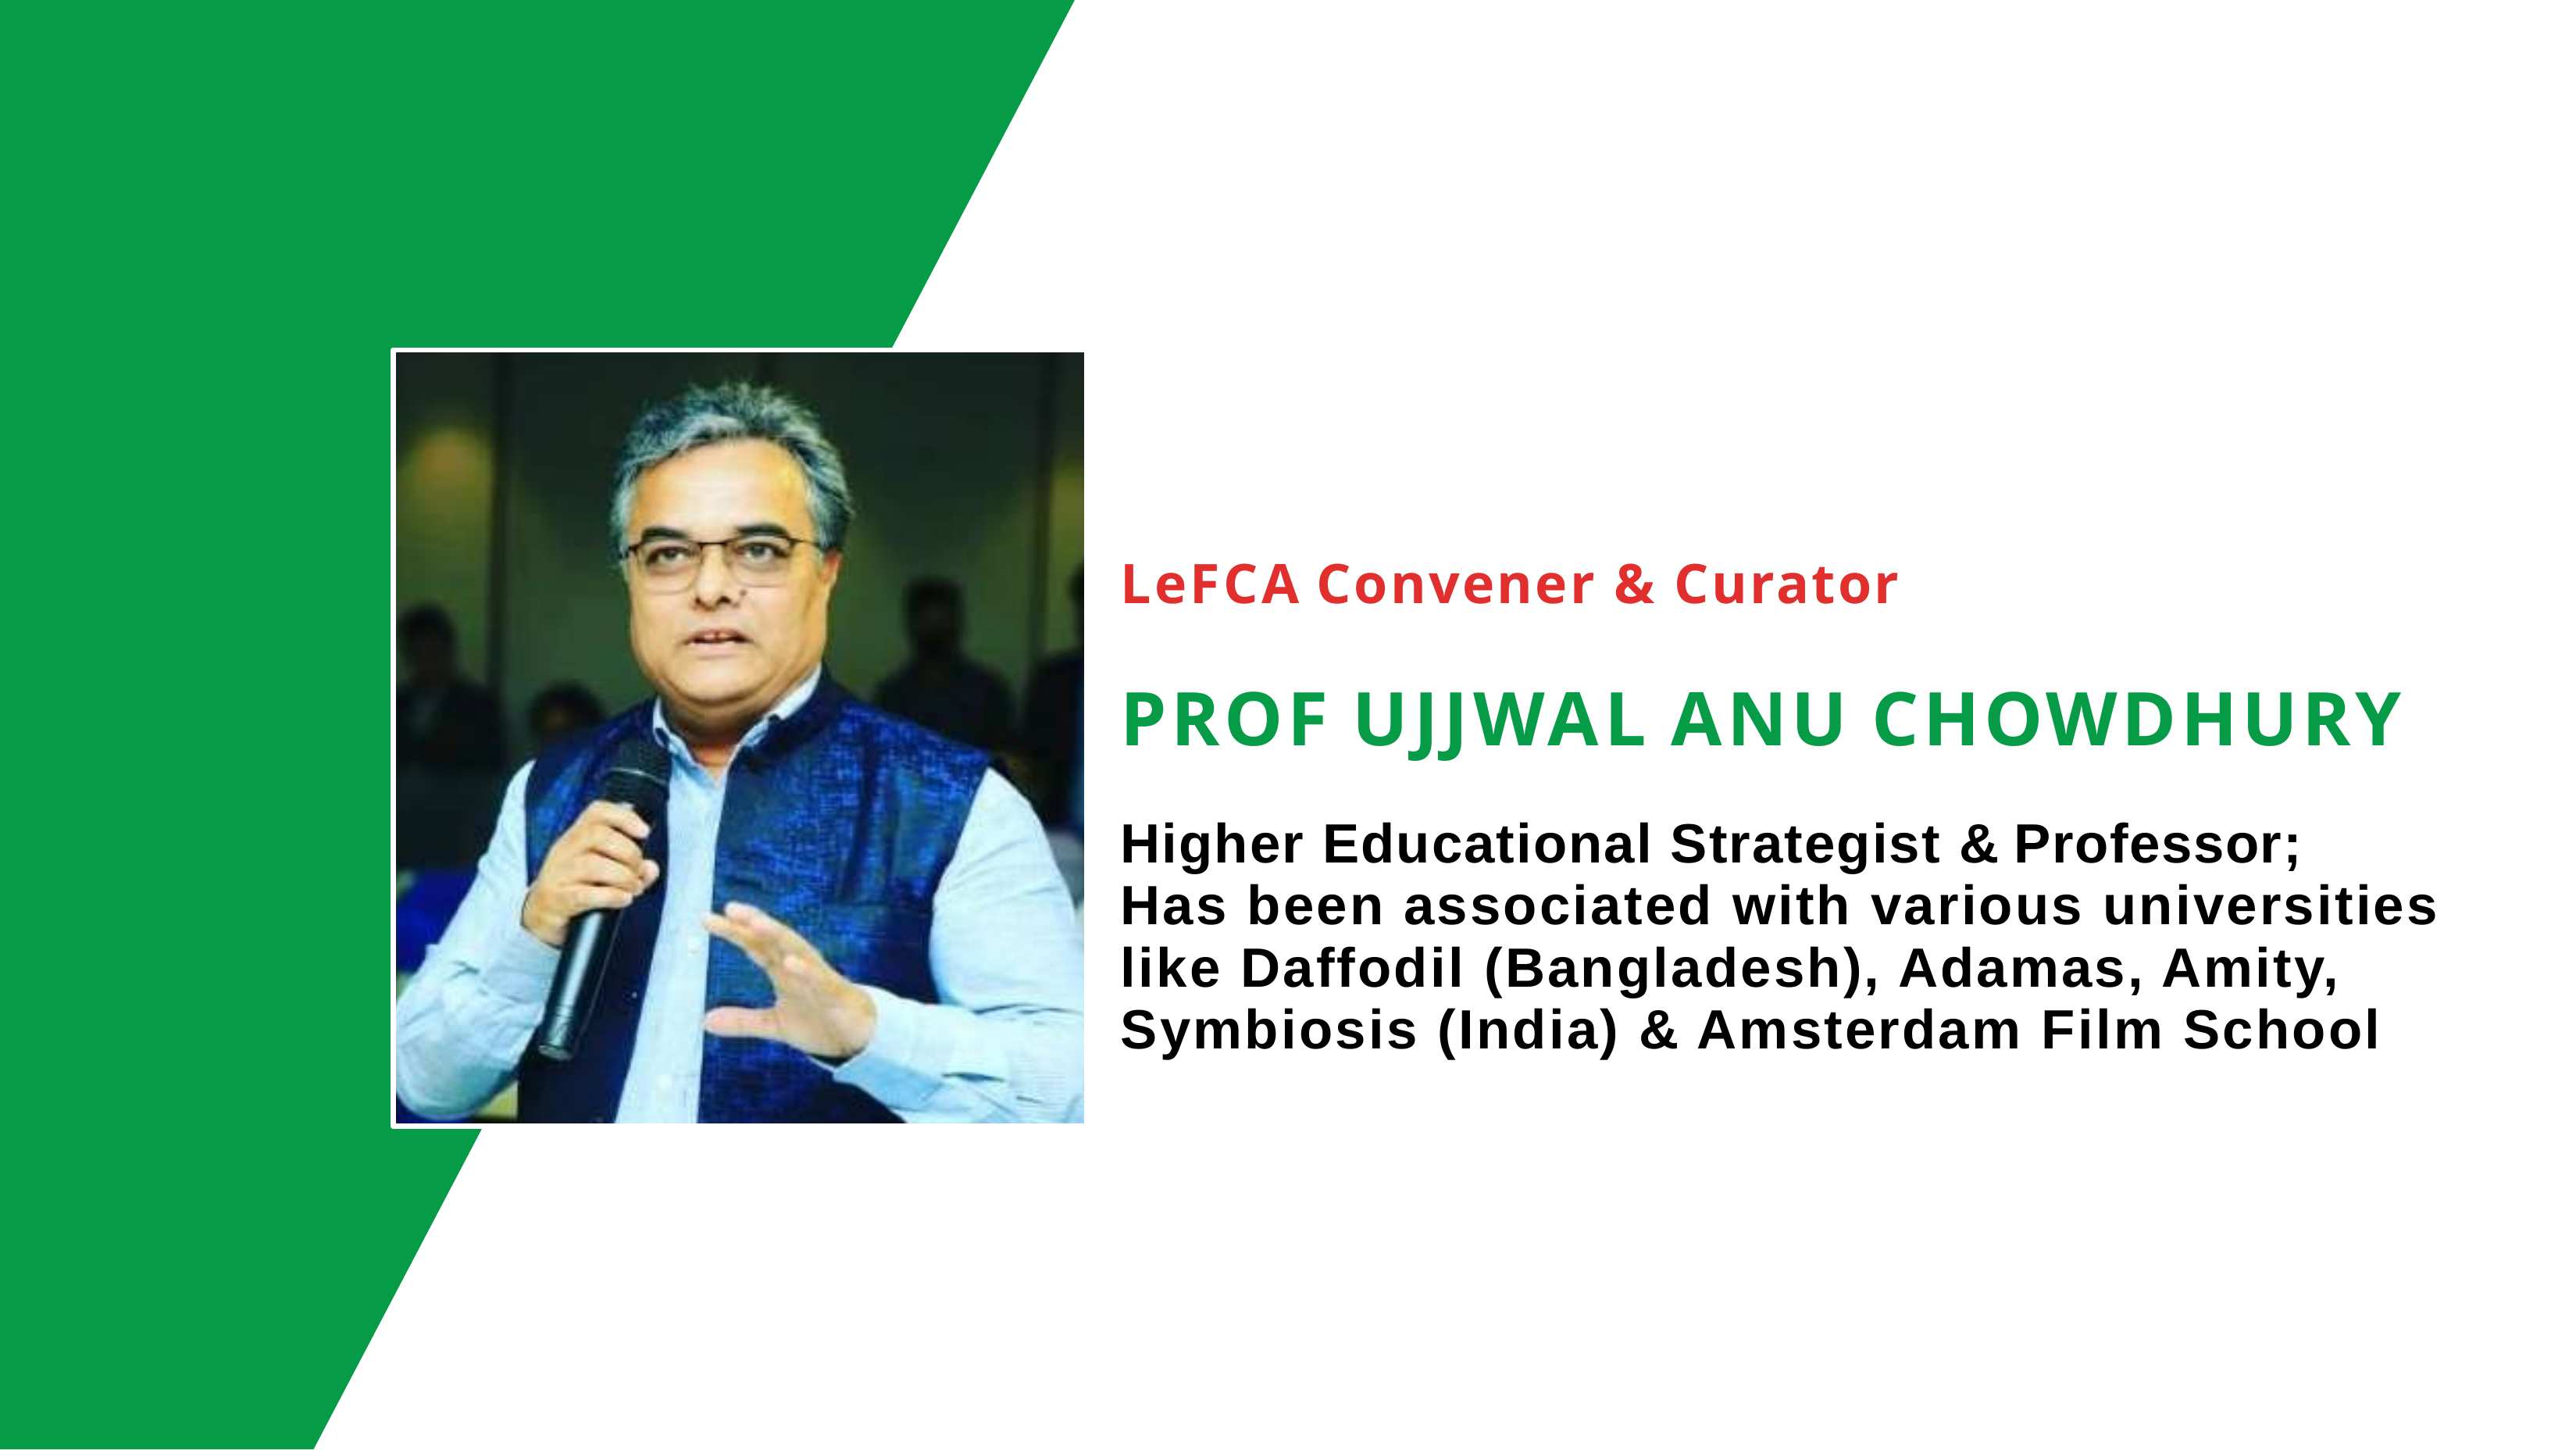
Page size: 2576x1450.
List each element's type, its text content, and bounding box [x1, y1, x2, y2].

text_box LeFCA Convener & Curator PROF UJJWAL ANU CHOWDHURY Higher Educational Strategist & Professor; Has been associated with various universities like Daffodil (Bangladesh), Adamas, Amity, Symbiosis (India) & Amsterdam Film School [1119, 548, 2492, 1060]
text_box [0, 0, 1090, 1450]
